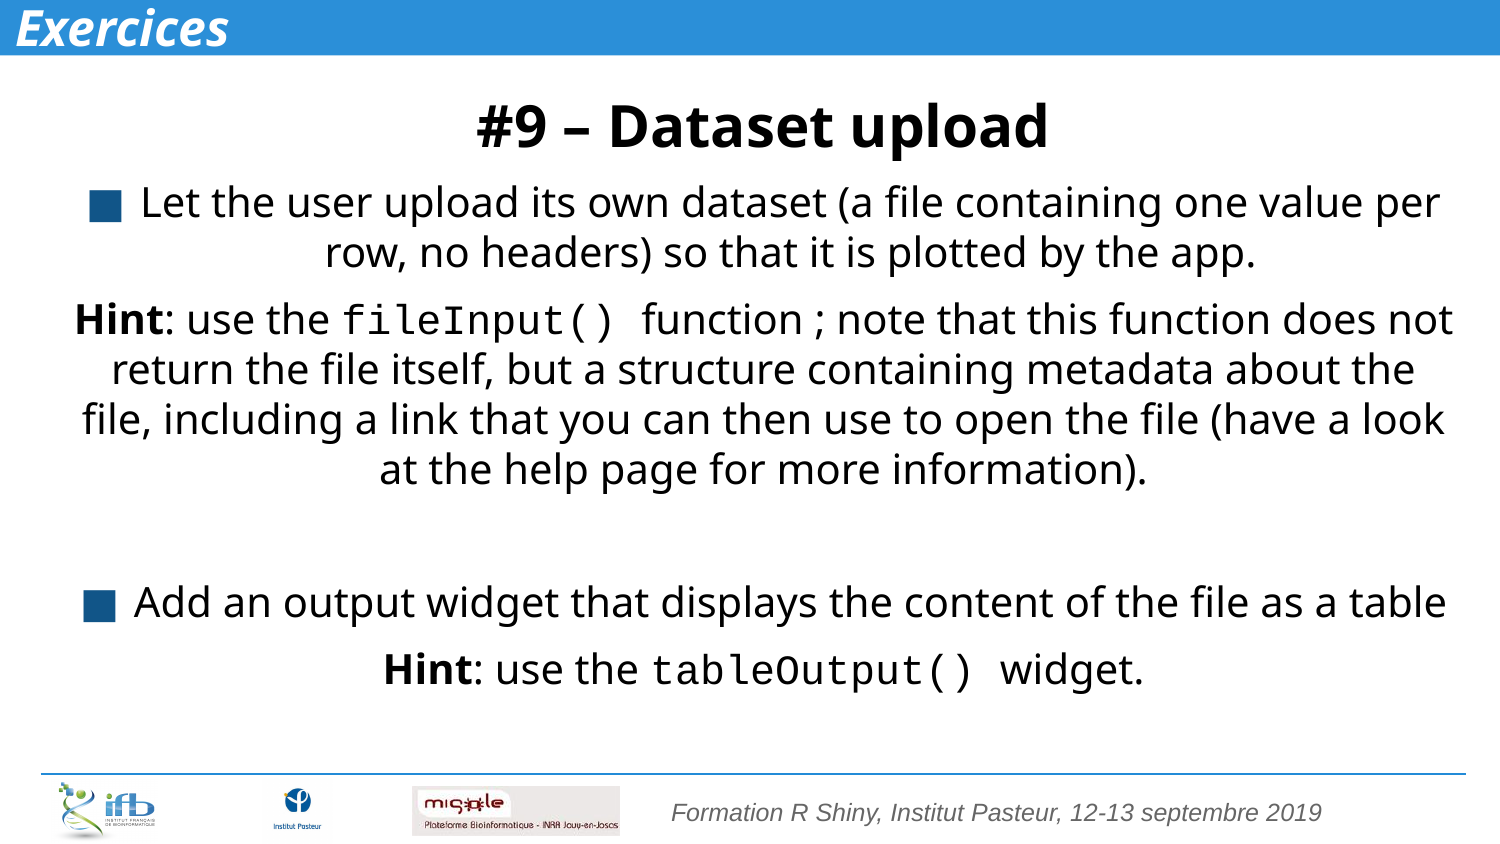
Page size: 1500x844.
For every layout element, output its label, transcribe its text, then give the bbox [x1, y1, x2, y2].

picture [412, 786, 620, 836]
picture [51, 779, 158, 843]
picture [262, 778, 333, 844]
title Exercices [0, 0, 1500, 56]
list #9 – Dataset upload Let the user upload its own dataset (a file containing one value per row, no headers) so that it is plotted by the app. Hint: use the fileInput() function ; note that this function does not return the file itself, but a structure containing metadata about the file, including a link that you can then use to open the file (have a look at the help page for more information). Add an output widget that displays the content of the file as a table Hint: use the tableOutput() widget. [37, 74, 1469, 759]
